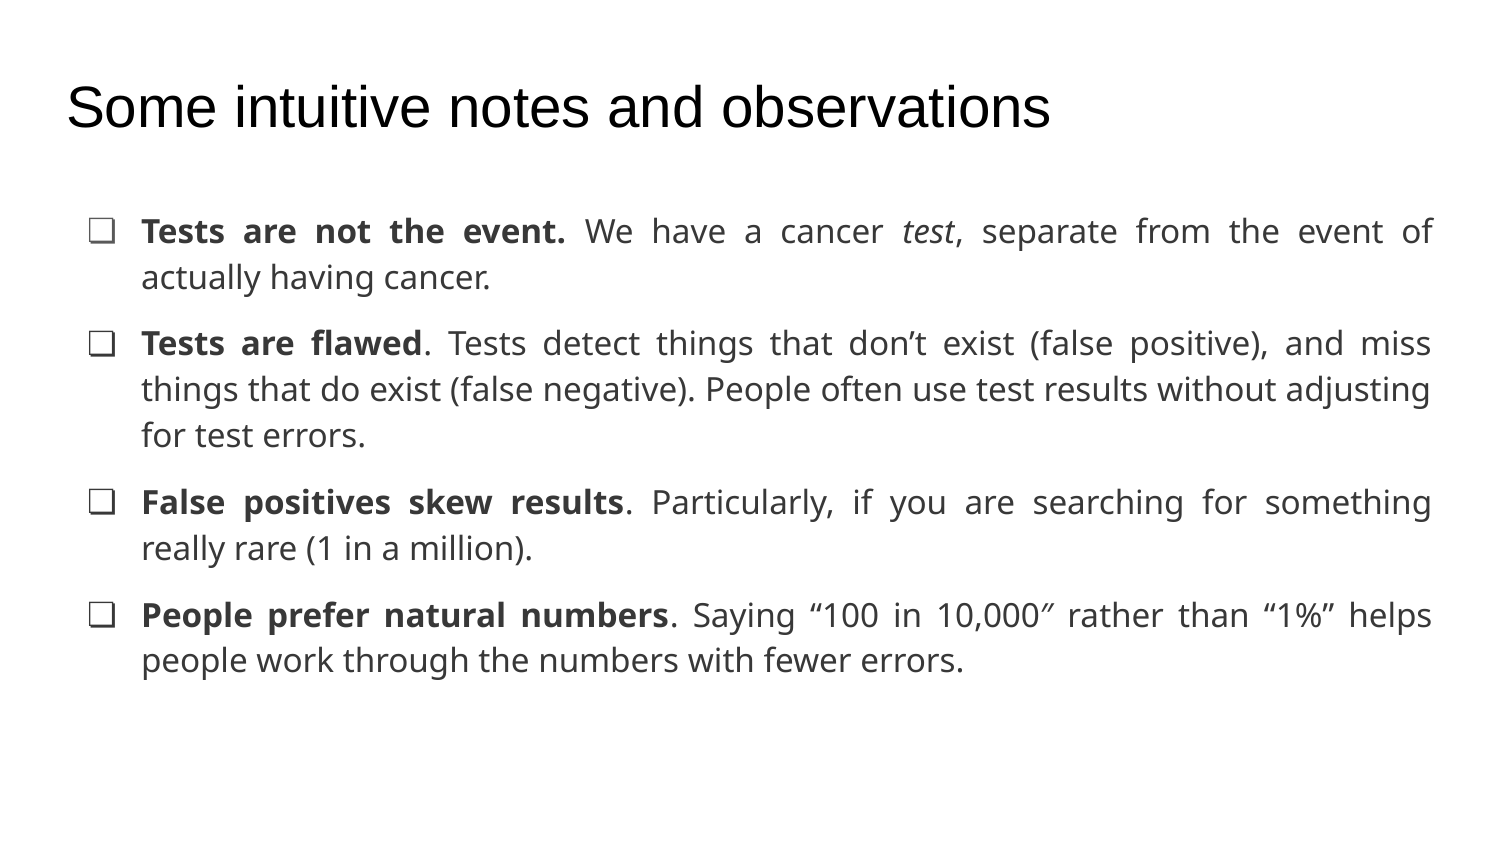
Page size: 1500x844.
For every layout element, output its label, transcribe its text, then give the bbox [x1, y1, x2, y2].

list Tests are not the event. We have a cancer test, separate from the event of actually having cancer. Tests are flawed. Tests detect things that don’t exist (false positive), and miss things that do exist (false negative). People often use test results without adjusting for test errors. False positives skew results. Particularly, if you are searching for something really rare (1 in a million). People prefer natural numbers. Saying “100 in 10,000″ rather than “1%” helps people work through the numbers with fewer errors. [51, 189, 1449, 750]
title Some intuitive notes and observations [51, 54, 1449, 149]
